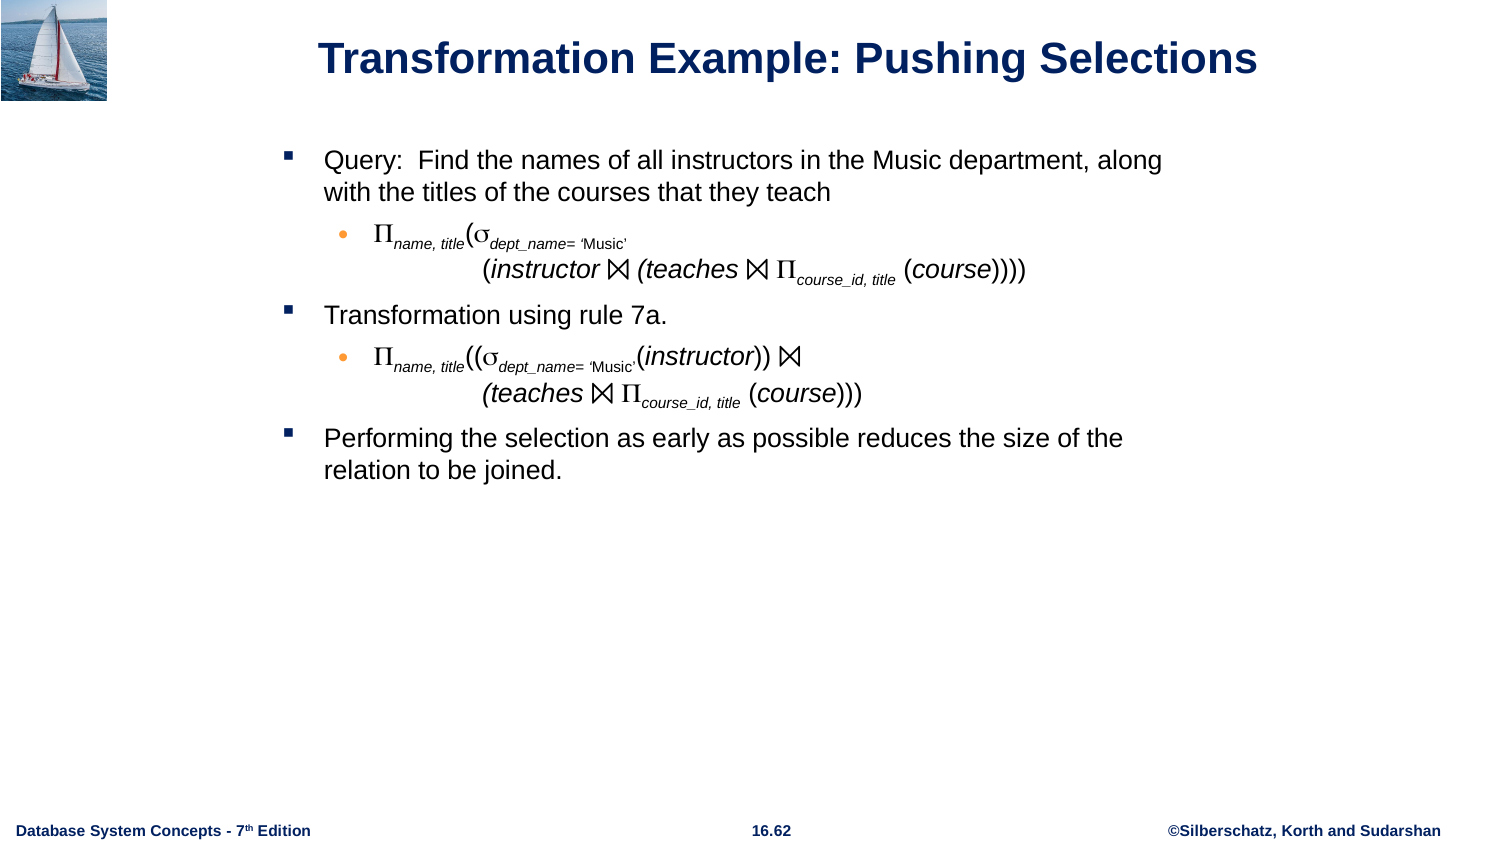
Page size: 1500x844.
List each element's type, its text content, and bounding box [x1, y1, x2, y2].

picture [1, 0, 107, 101]
title Transformation Example: Pushing Selections [125, 14, 1452, 90]
list Query: Find the names of all instructors in the Music department, along with the titles of the courses that they teach name, title(dept_name= ‘Music’ (instructor ⨝ (teaches ⨝ course_id, title (course)))) Transformation using rule 7a. name, title((dept_name= ‘Music’(instructor)) ⨝ (teaches ⨝ course_id, title (course))) Performing the selection as early as possible reduces the size of the relation to be joined. [266, 135, 1218, 797]
